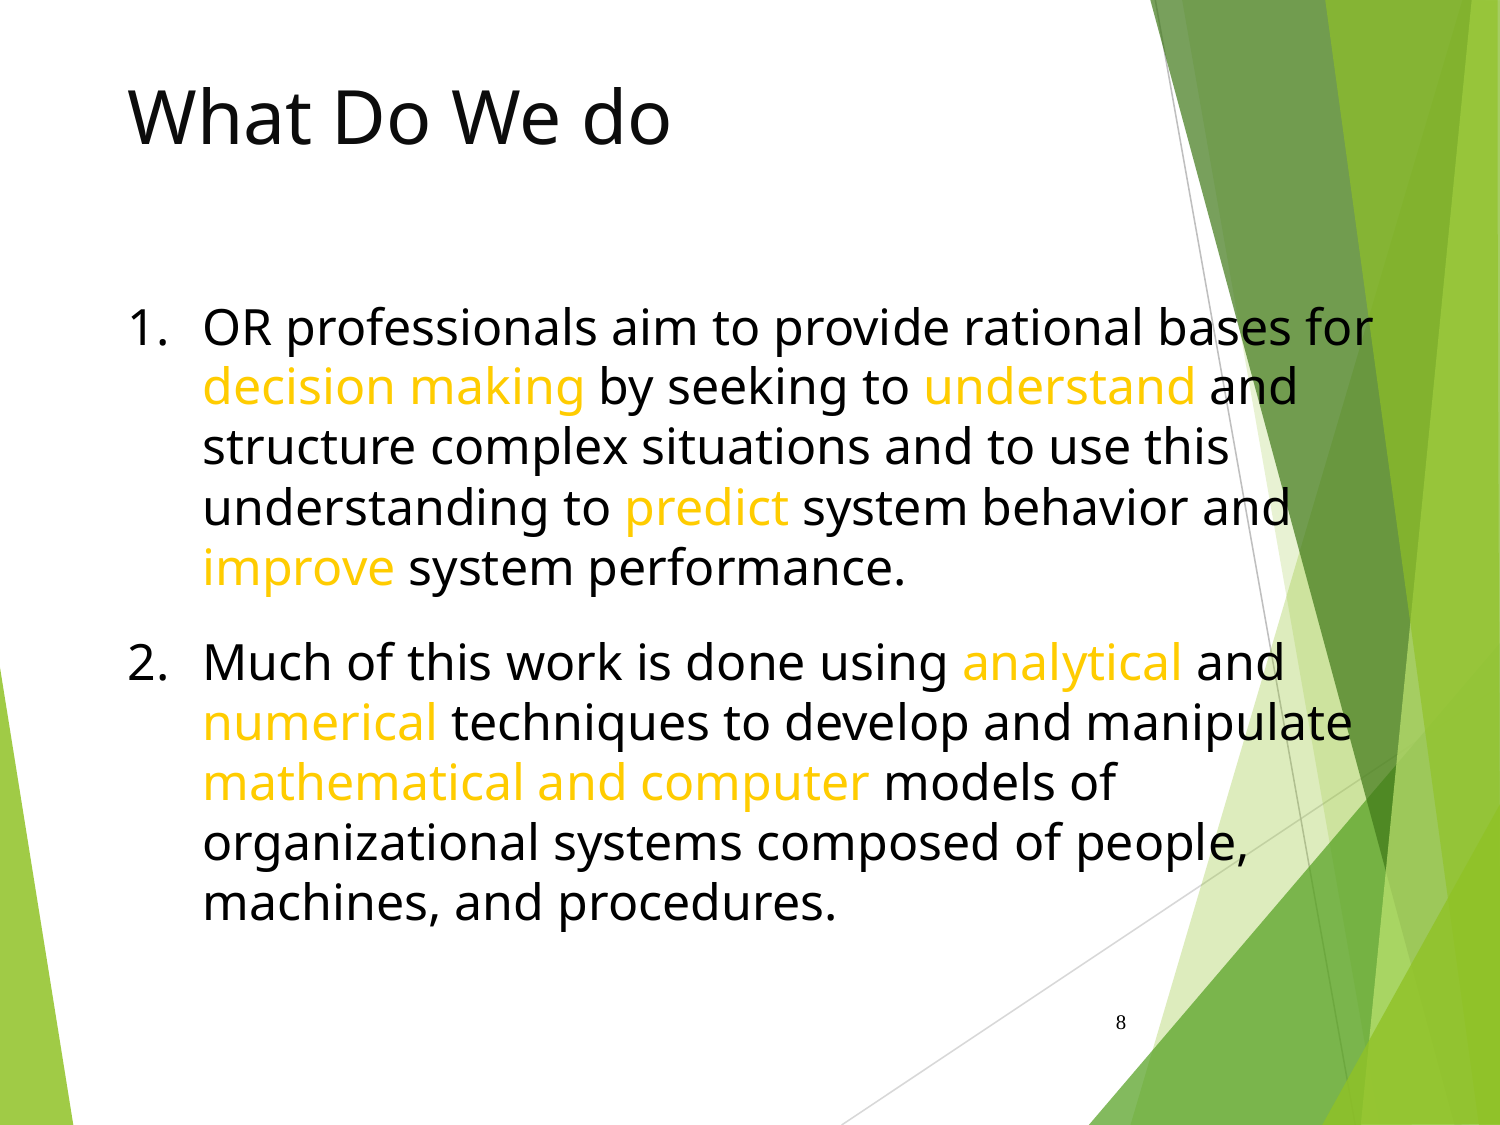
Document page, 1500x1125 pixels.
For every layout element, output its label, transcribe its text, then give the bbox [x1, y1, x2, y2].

text_box OR professionals aim to provide rational bases for decision making by seeking to understand and structure complex situations and to use this understanding to predict system behavior and improve system performance. Much of this work is done using analytical and numerical techniques to develop and manipulate mathematical and computer models of organizational systems composed of people, machines, and procedures. [112, 287, 1450, 938]
title What Do We do [112, 62, 1388, 213]
slide_number ‹#› [1057, 991, 1142, 1051]
